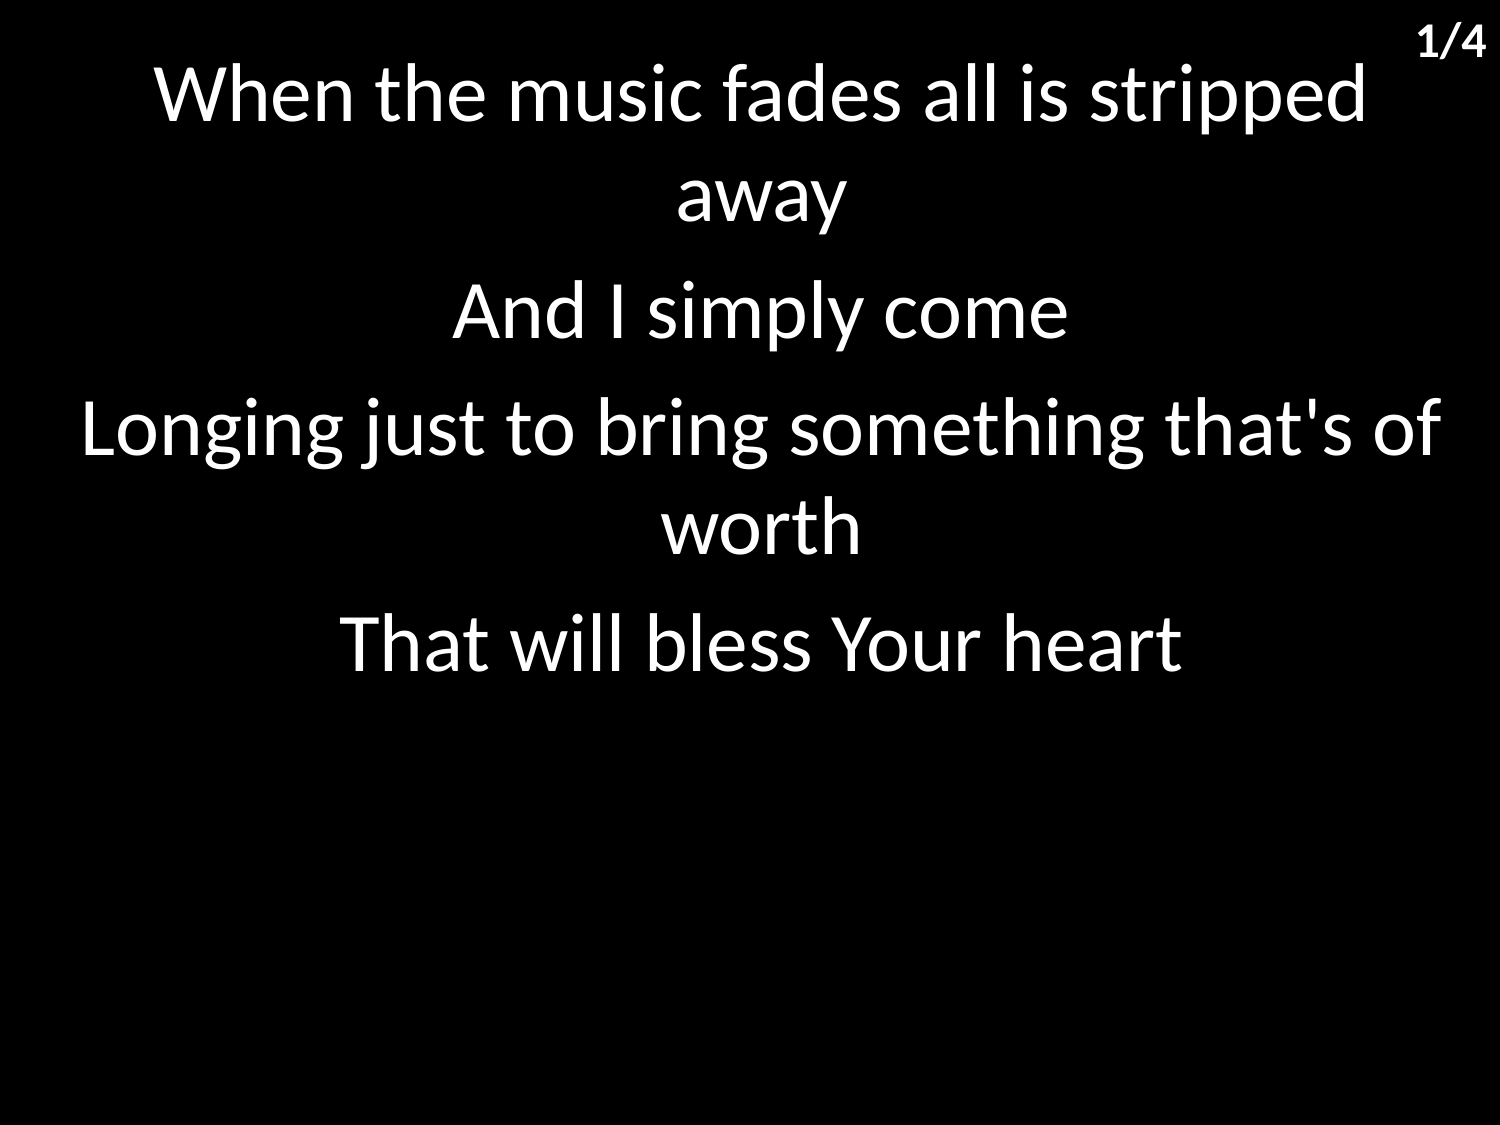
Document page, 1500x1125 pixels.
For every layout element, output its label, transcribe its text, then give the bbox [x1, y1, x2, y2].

subtitle When the music fades all is stripped away And I simply come Longing just to bring something that's of worth That will bless Your heart [53, 30, 1471, 1094]
text_box 1/4 [1399, 0, 1500, 75]
